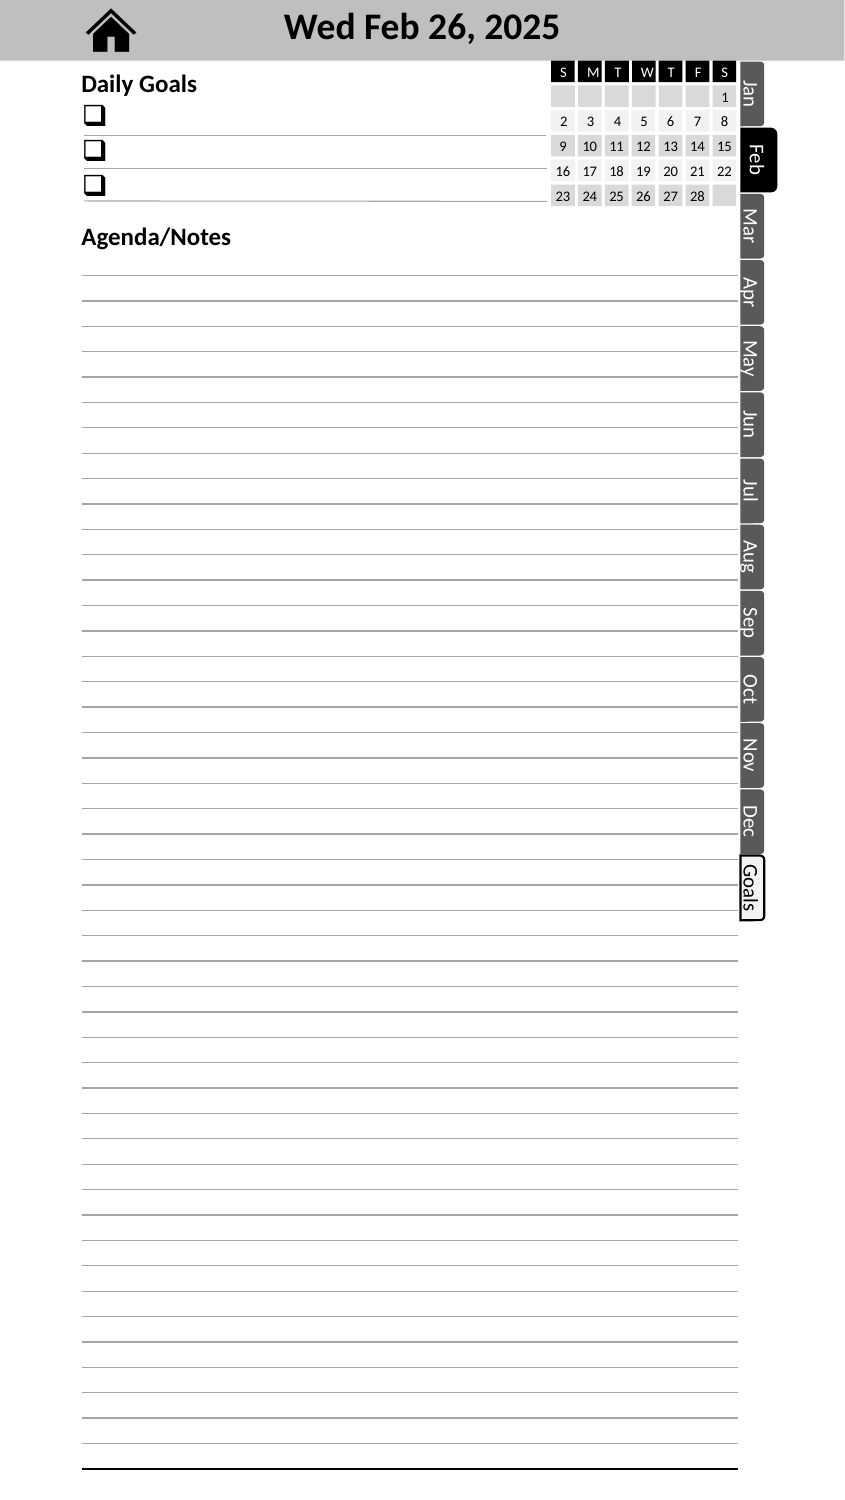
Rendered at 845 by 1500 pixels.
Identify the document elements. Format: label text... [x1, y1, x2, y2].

picture [82, 1, 140, 59]
list Wed Feb 26, 2025 [190, 0, 655, 61]
